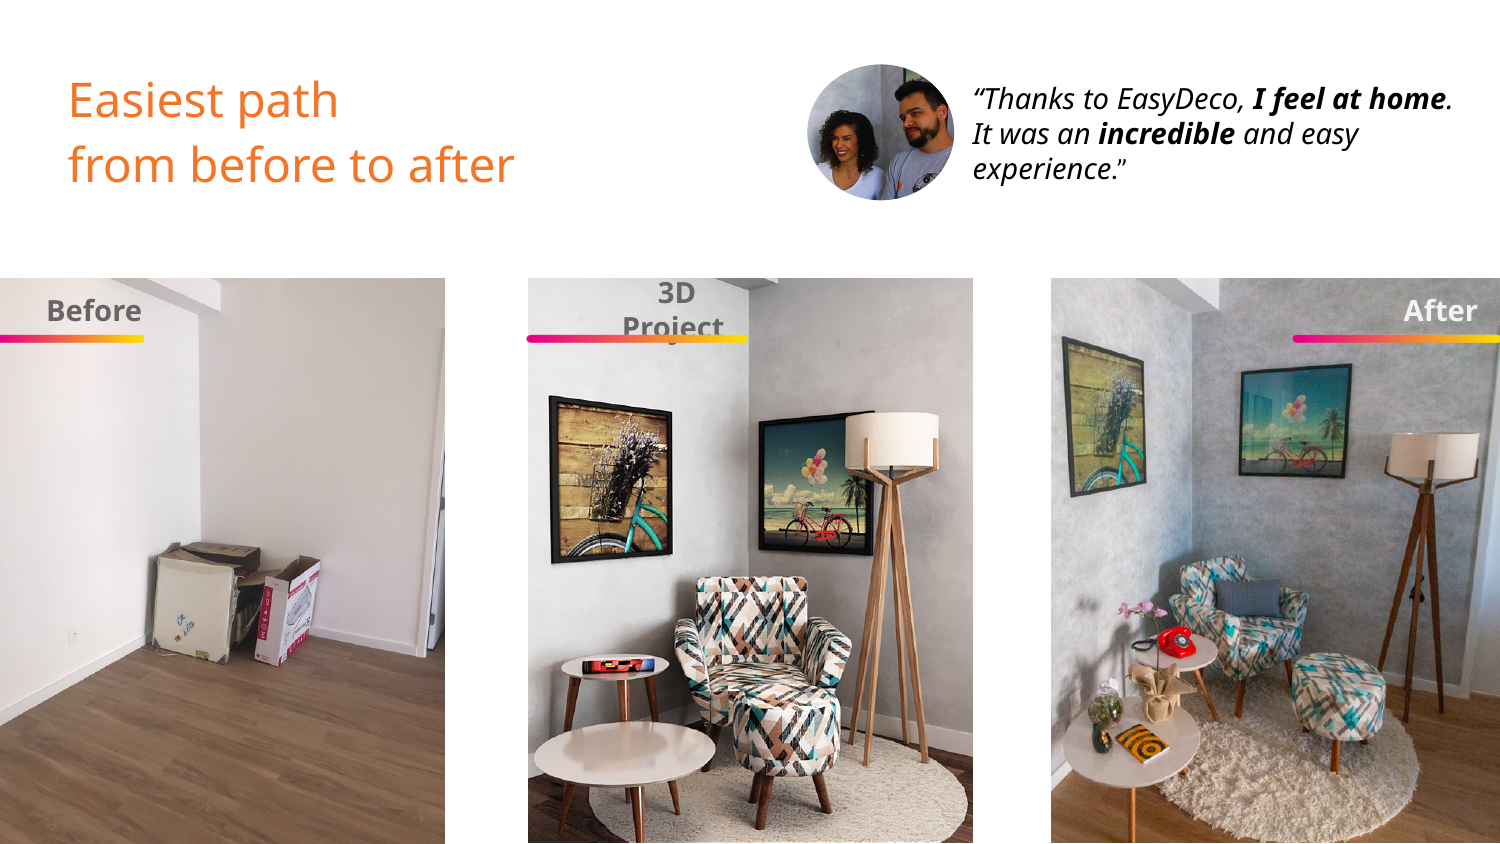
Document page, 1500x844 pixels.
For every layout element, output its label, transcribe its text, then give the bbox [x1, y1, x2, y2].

picture [0, 227, 1500, 844]
title Easiest path from before to after [56, 54, 712, 164]
text_box “Thanks to EasyDeco, I feel at home. It was an incredible and easy experience.” [961, 91, 1468, 174]
text_box [0, 0, 1500, 276]
picture [807, 64, 955, 201]
